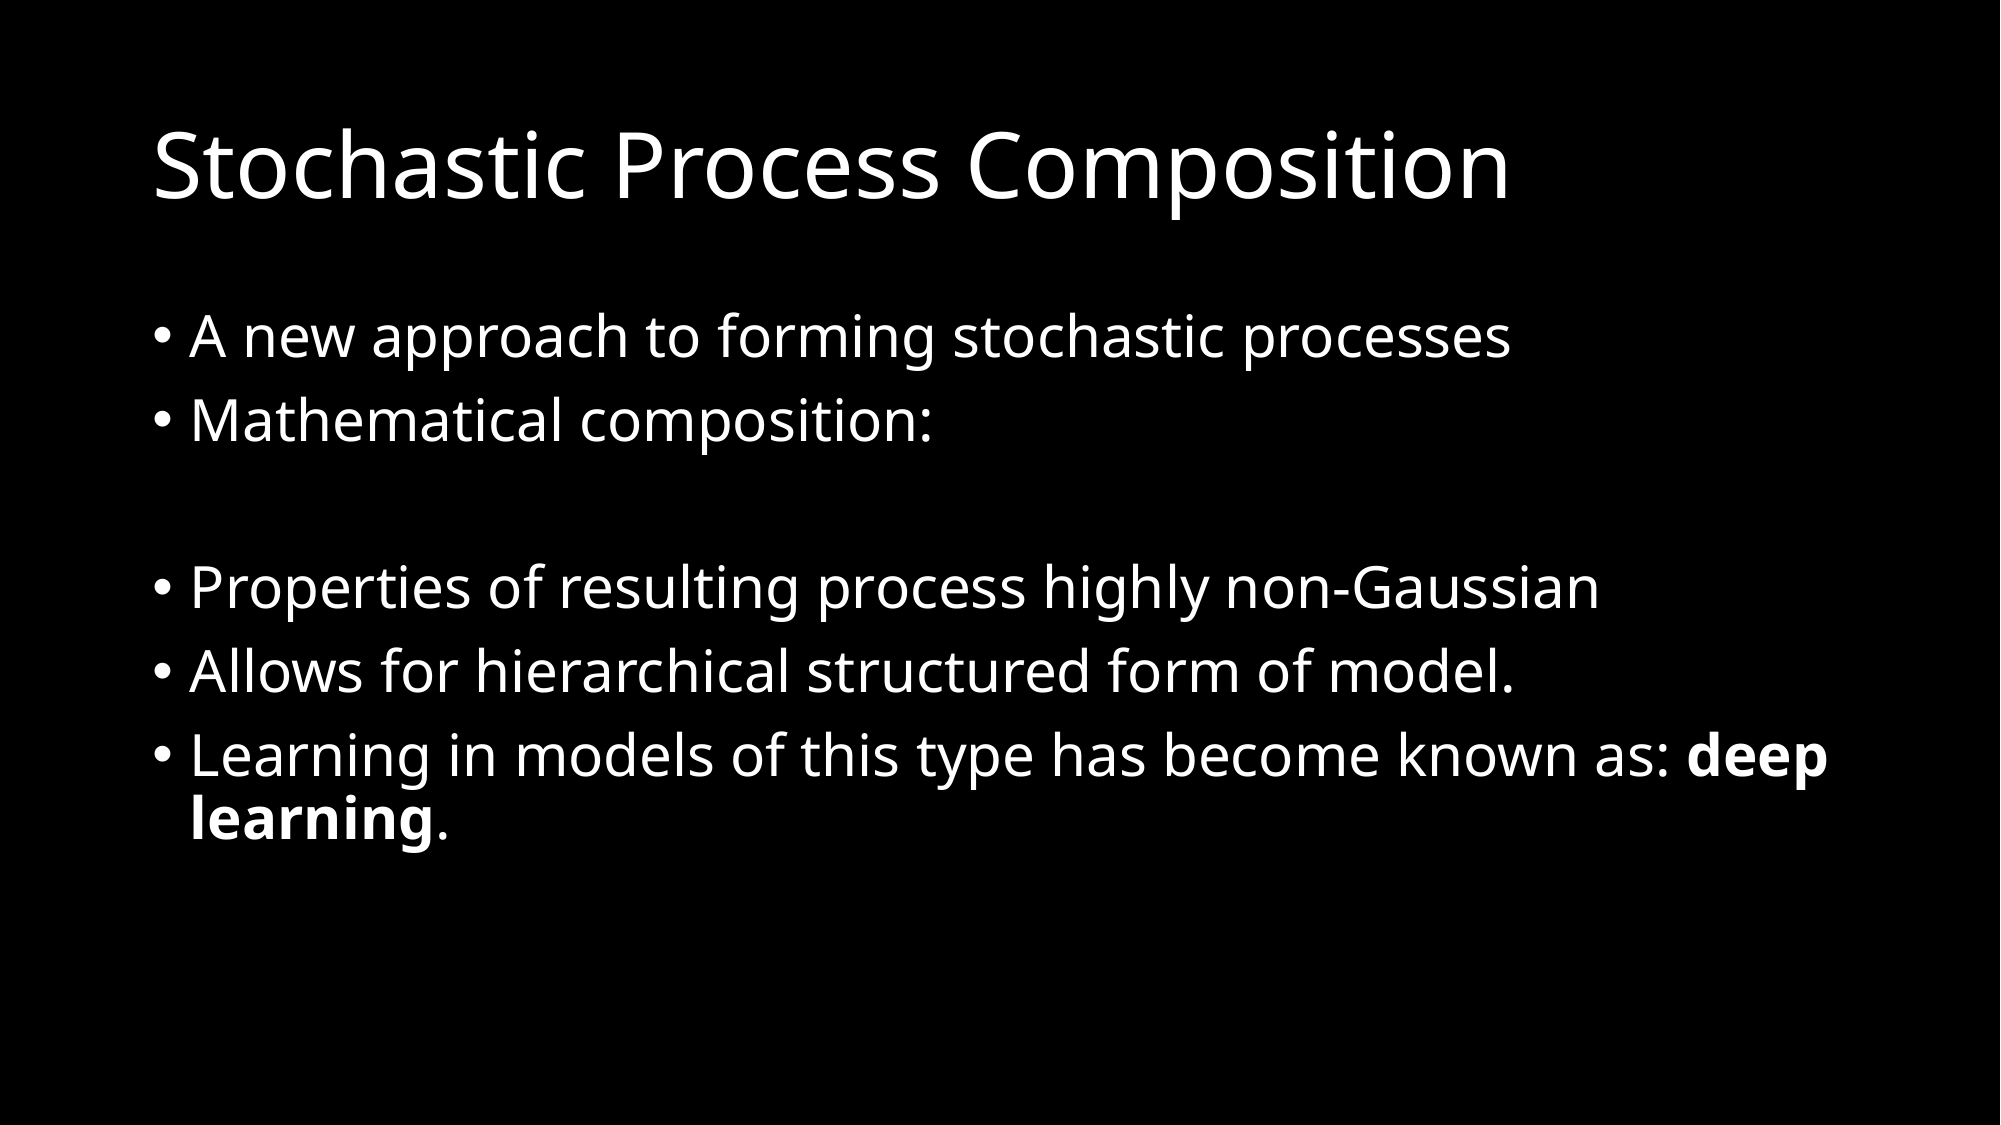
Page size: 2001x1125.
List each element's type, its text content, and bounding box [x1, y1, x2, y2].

title Stochastic Process Composition [137, 59, 1863, 278]
